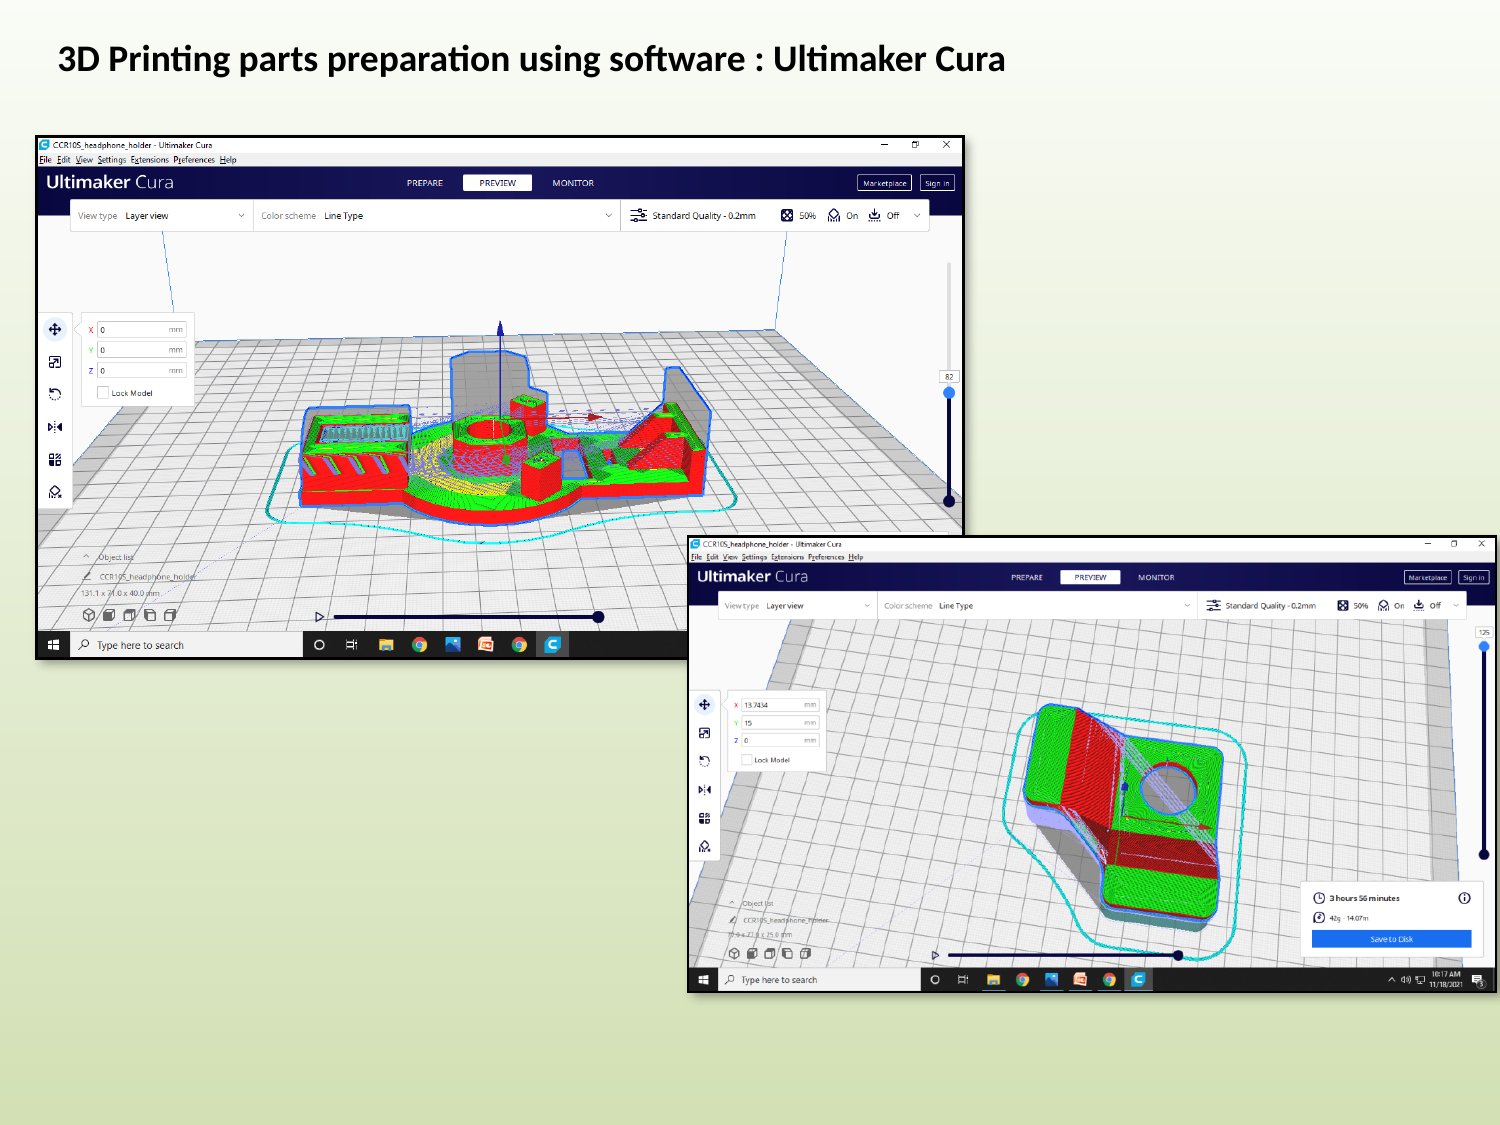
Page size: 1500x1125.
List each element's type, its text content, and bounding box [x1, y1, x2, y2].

text_box 3D Printing parts preparation using software : Ultimaker Cura [42, 26, 1023, 87]
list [689, 537, 1496, 991]
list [37, 137, 963, 658]
